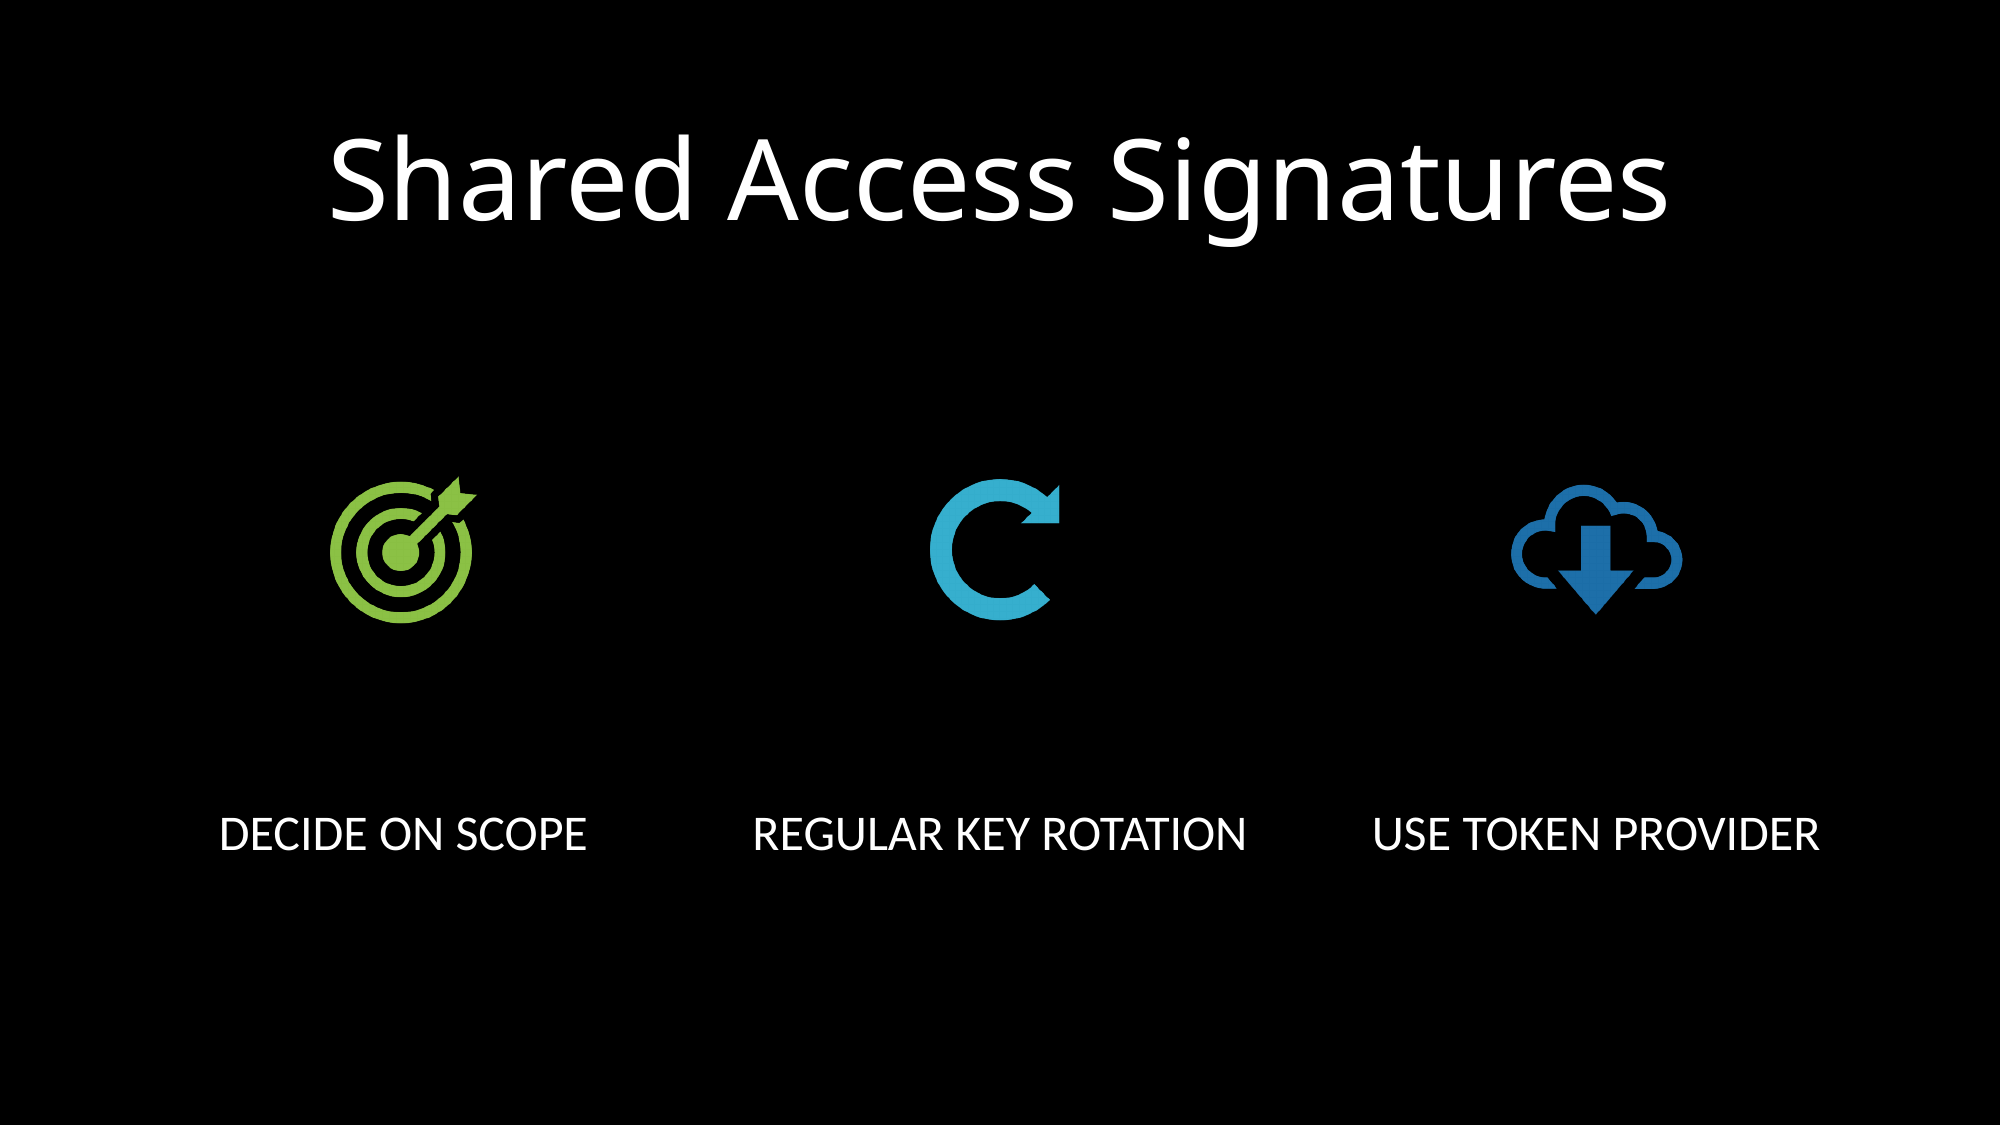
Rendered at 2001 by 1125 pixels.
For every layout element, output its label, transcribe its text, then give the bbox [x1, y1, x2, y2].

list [137, 299, 1863, 1014]
title Shared Access Signatures [137, 91, 1863, 278]
